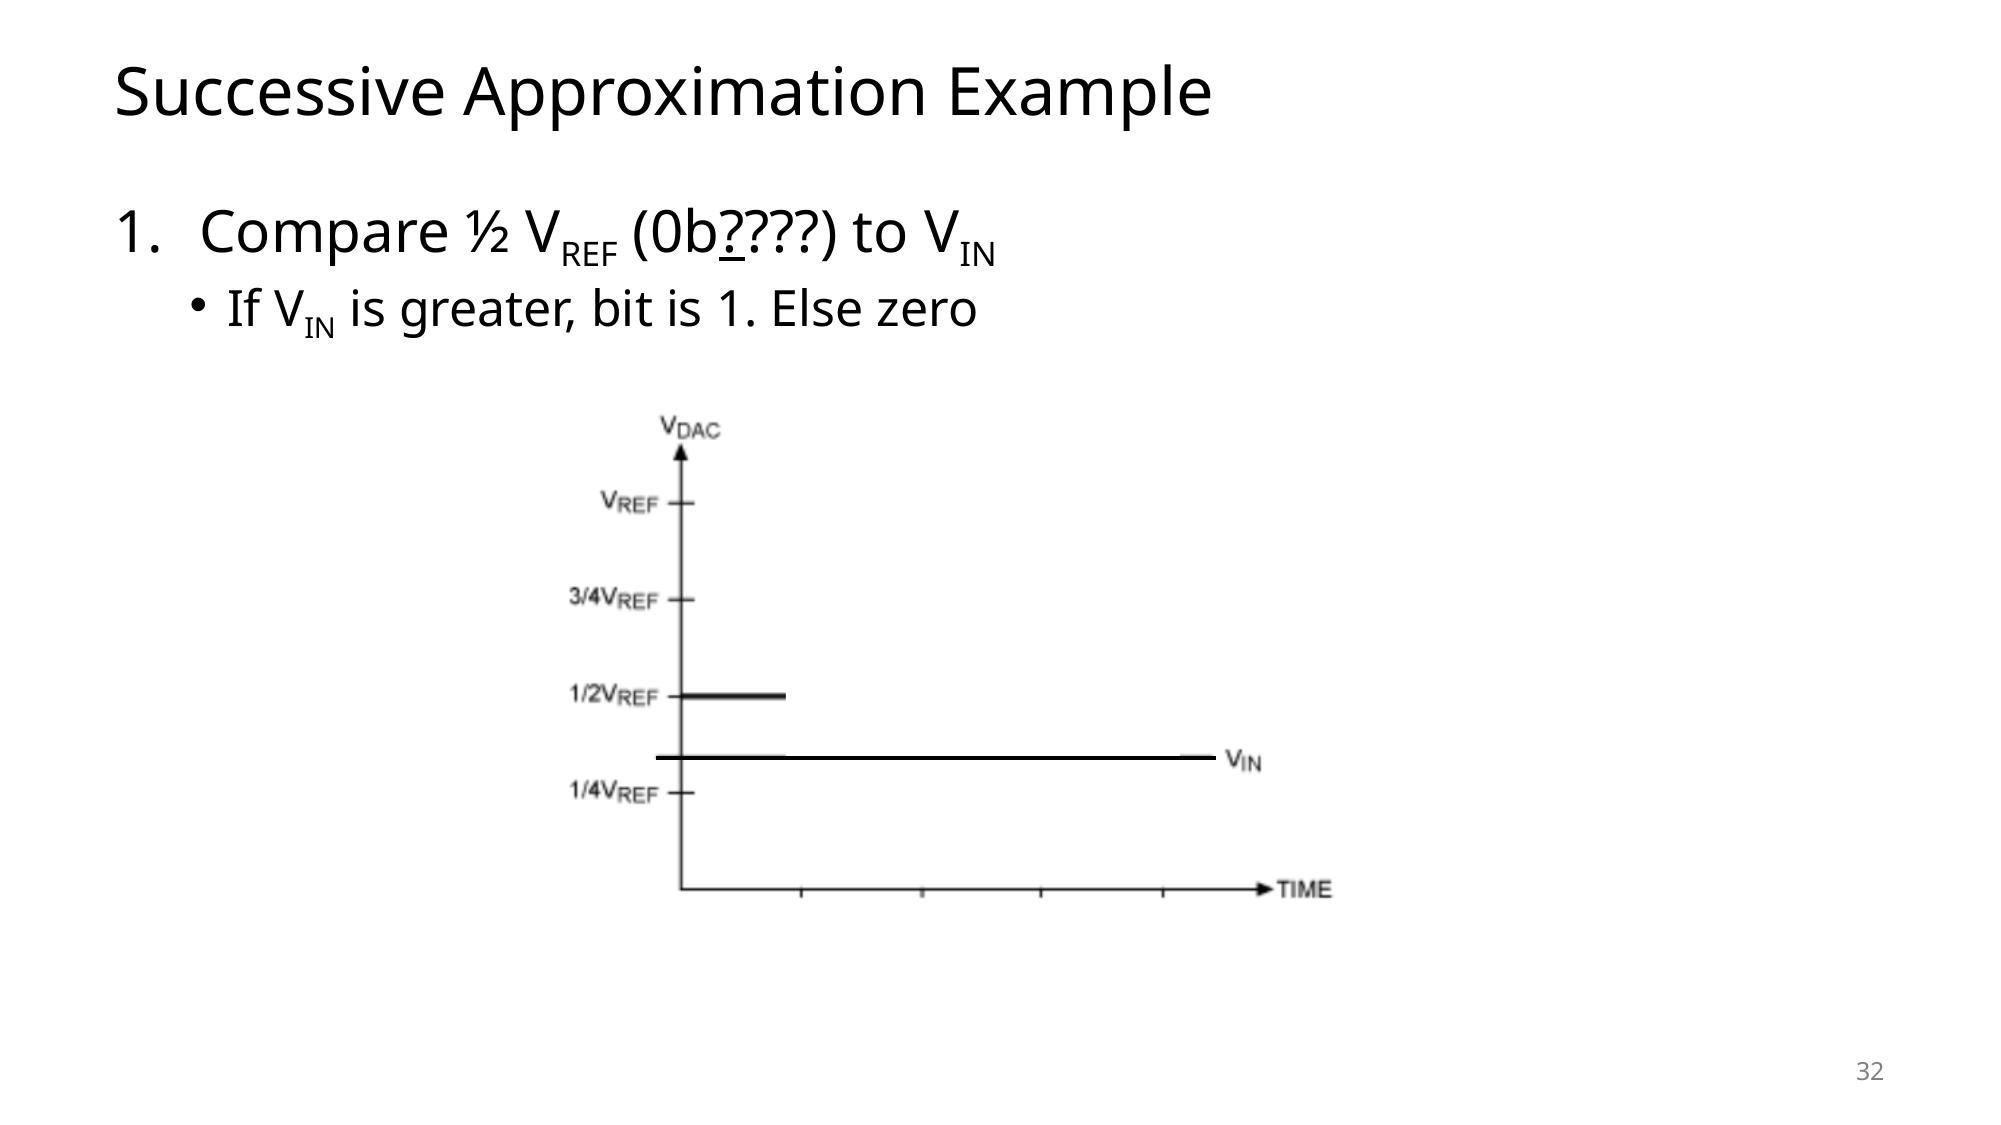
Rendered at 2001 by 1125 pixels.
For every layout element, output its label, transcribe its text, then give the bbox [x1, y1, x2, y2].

slide_number 32 [1749, 1042, 1900, 1103]
list Compare ½ VREF (0b????) to VIN If VIN is greater, bit is 1. Else zero [99, 187, 1900, 1013]
title Successive Approximation Example [99, 37, 1900, 150]
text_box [544, 393, 1354, 1011]
